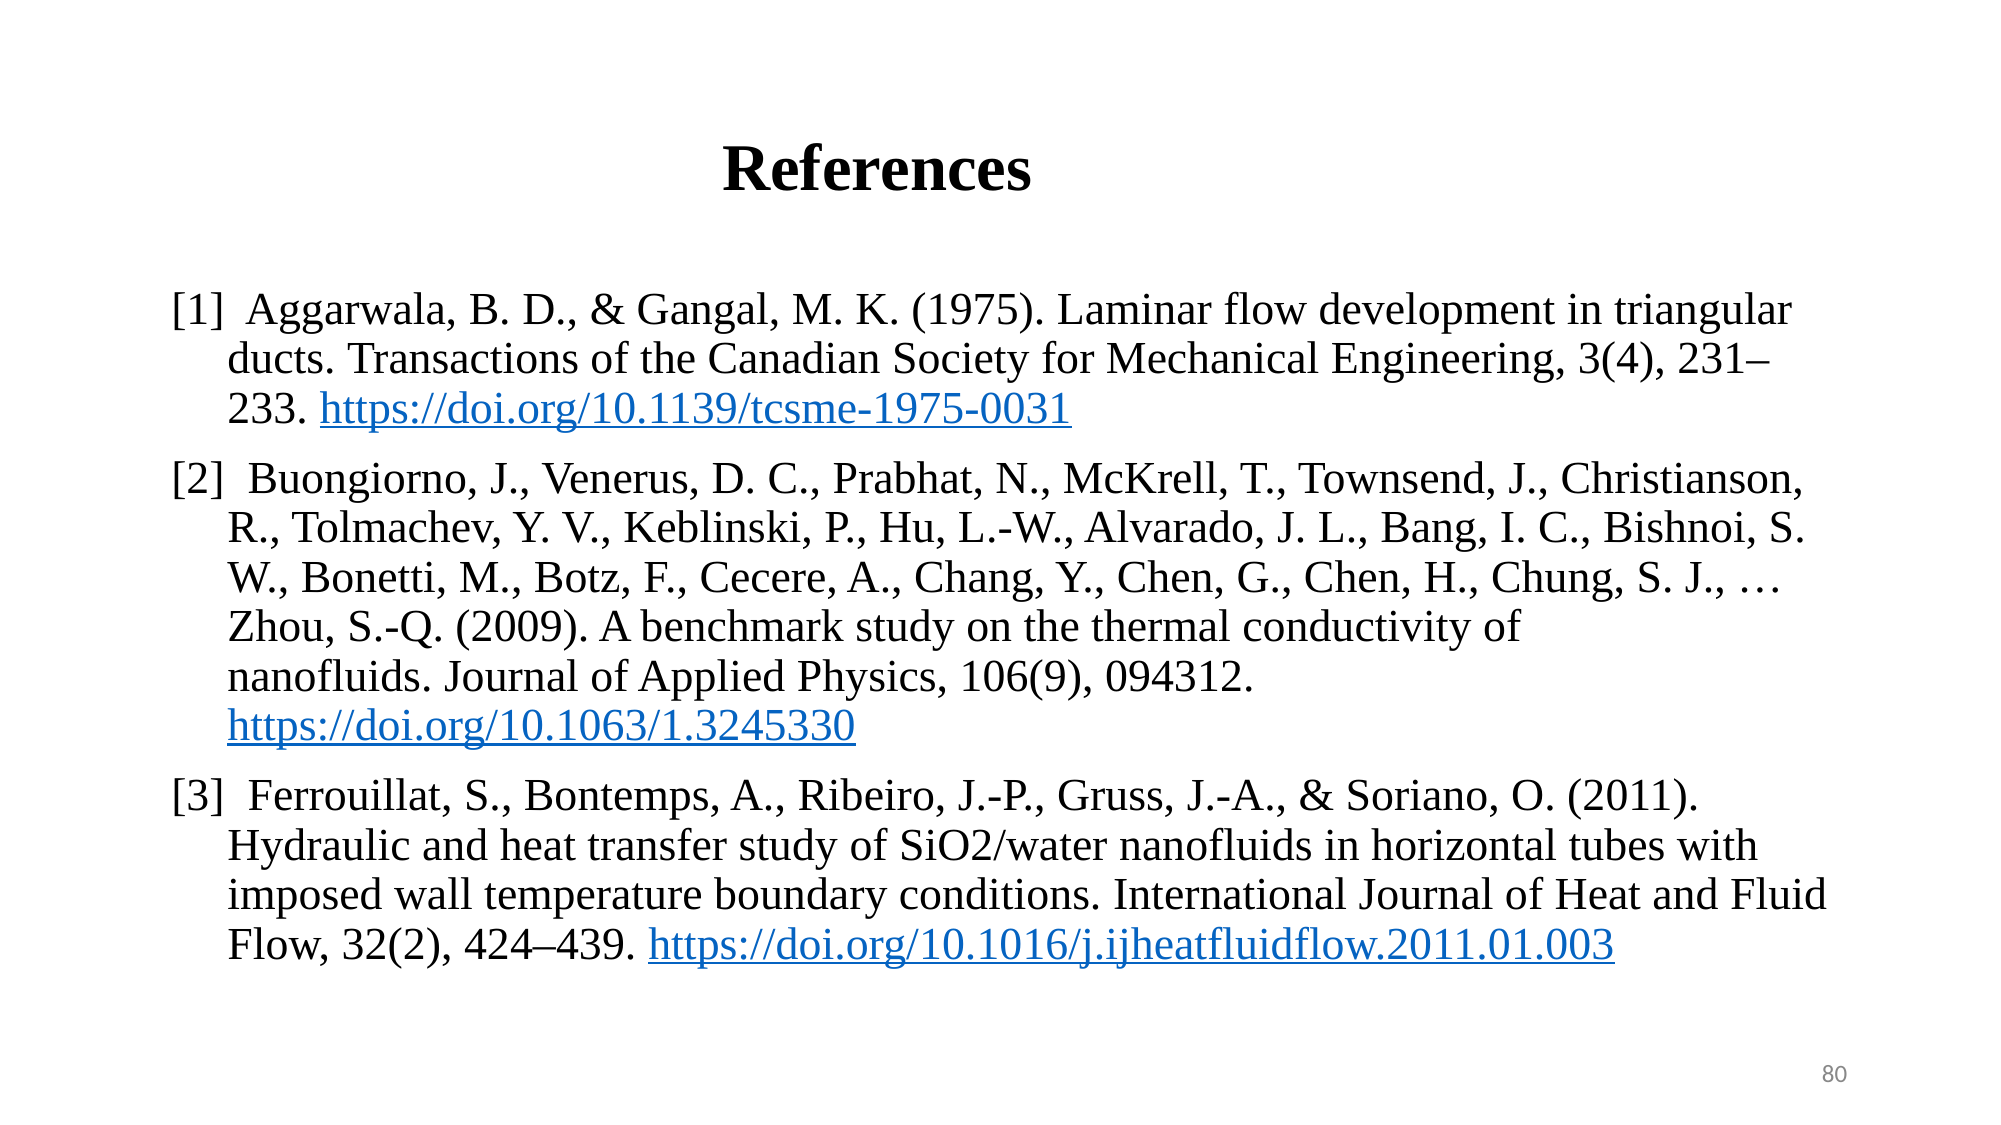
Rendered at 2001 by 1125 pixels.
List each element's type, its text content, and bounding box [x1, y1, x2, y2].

title References [137, 59, 1863, 277]
slide_number 80 [1412, 1042, 1863, 1103]
list [1] Aggarwala, B. D., & Gangal, M. K. (1975). Laminar flow development in triangular ducts. Transactions of the Canadian Society for Mechanical Engineering, 3(4), 231–233. https://doi.org/10.1139/tcsme-1975-0031 [2] Buongiorno, J., Venerus, D. C., Prabhat, N., McKrell, T., Townsend, J., Christianson, R., Tolmachev, Y. V., Keblinski, P., Hu, L.-W., Alvarado, J. L., Bang, I. C., Bishnoi, S. W., Bonetti, M., Botz, F., Cecere, A., Chang, Y., Chen, G., Chen, H., Chung, S. J., … Zhou, S.-Q. (2009). A benchmark study on the thermal conductivity of nanofluids. Journal of Applied Physics, 106(9), 094312. https://doi.org/10.1063/1.3245330 [3] Ferrouillat, S., Bontemps, A., Ribeiro, J.-P., Gruss, J.-A., & Soriano, O. (2011). Hydraulic and heat transfer study of SiO2/water nanofluids in horizontal tubes with imposed wall temperature boundary conditions. International Journal of Heat and Fluid Flow, 32(2), 424–439. https://doi.org/10.1016/j.ijheatfluidflow.2011.01.003 [137, 277, 1863, 992]
